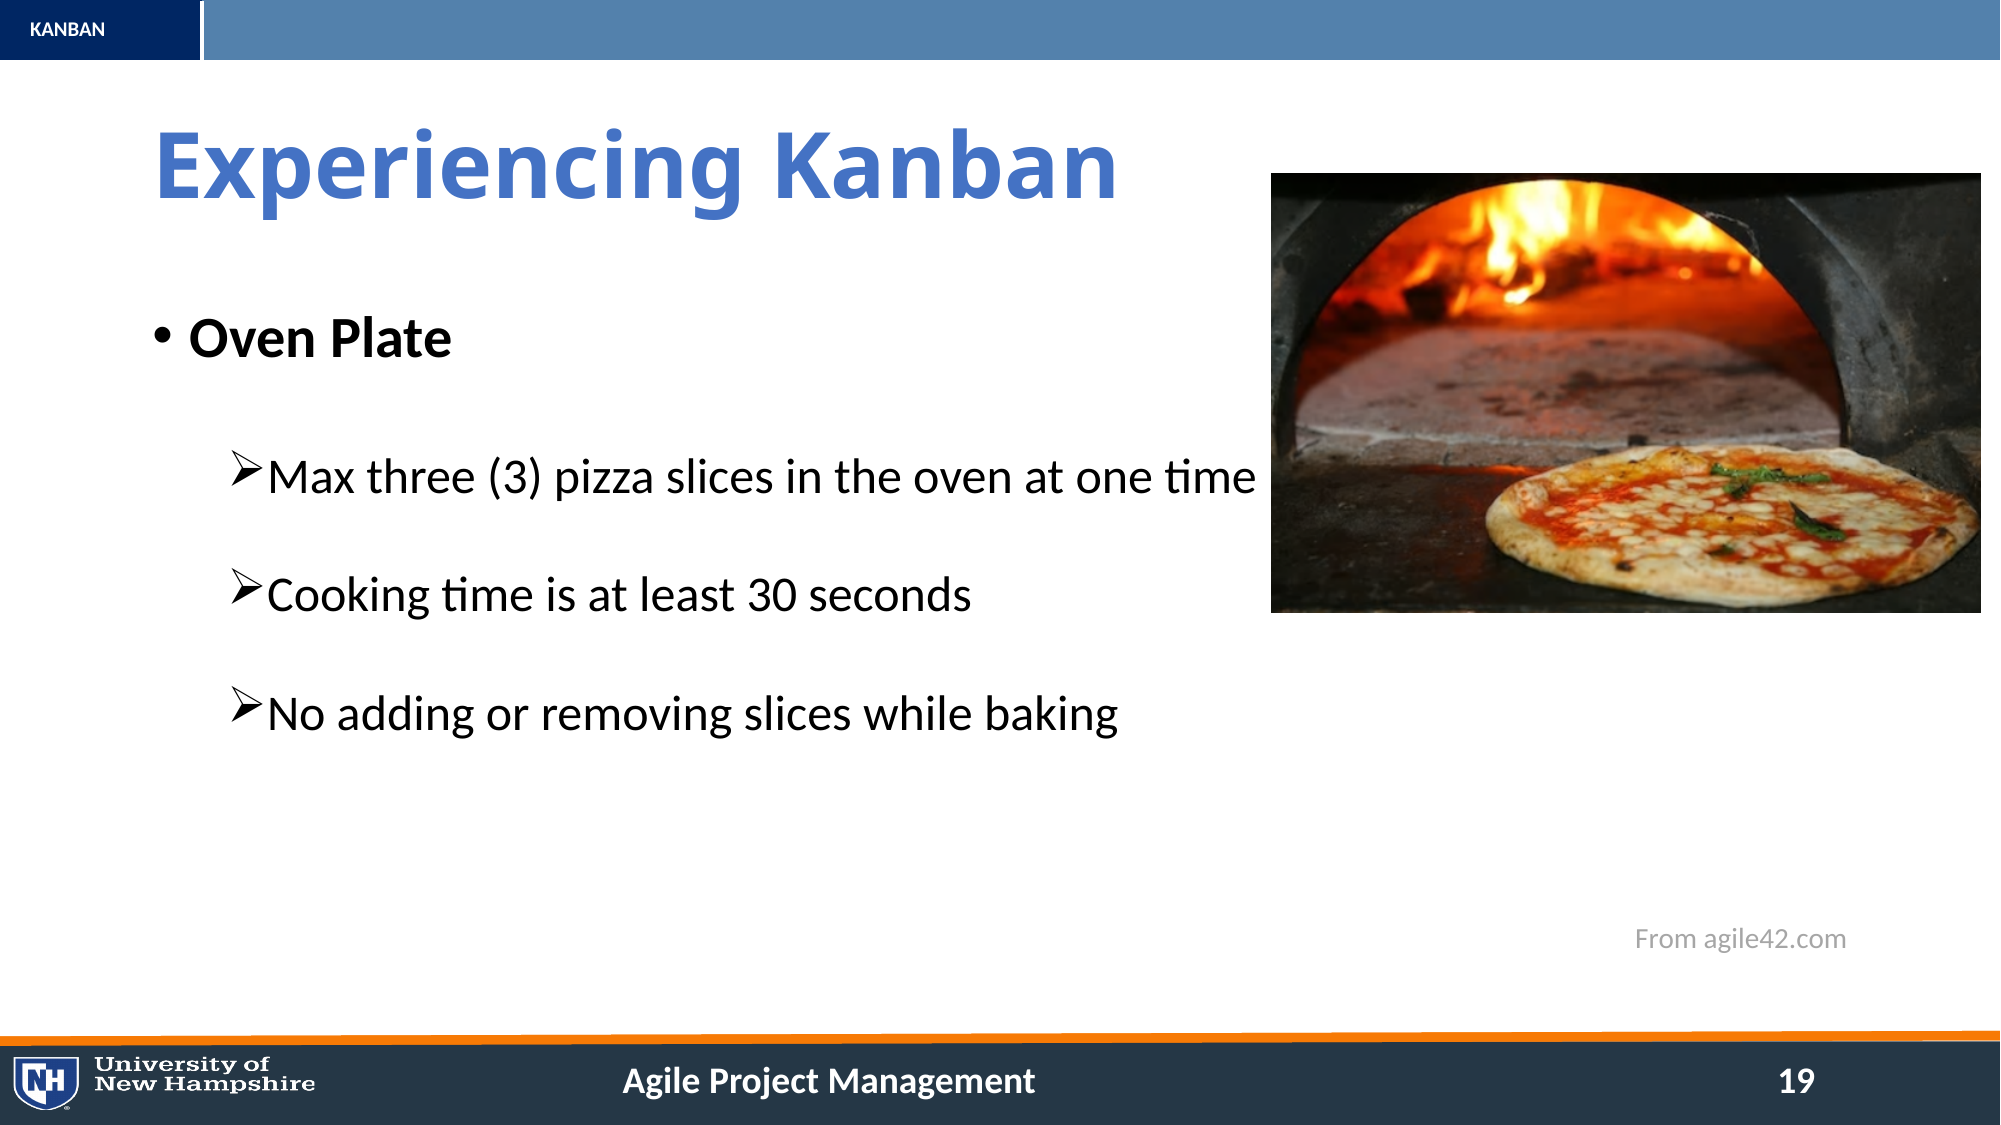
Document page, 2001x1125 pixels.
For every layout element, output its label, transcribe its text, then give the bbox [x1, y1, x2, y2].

picture [1271, 173, 1981, 614]
title Experiencing Kanban [137, 59, 1863, 278]
list Oven Plate Max three (3) pizza slices in the oven at one time Cooking time is at least 30 seconds No adding or removing slices while baking From agile42.com [137, 299, 1863, 966]
